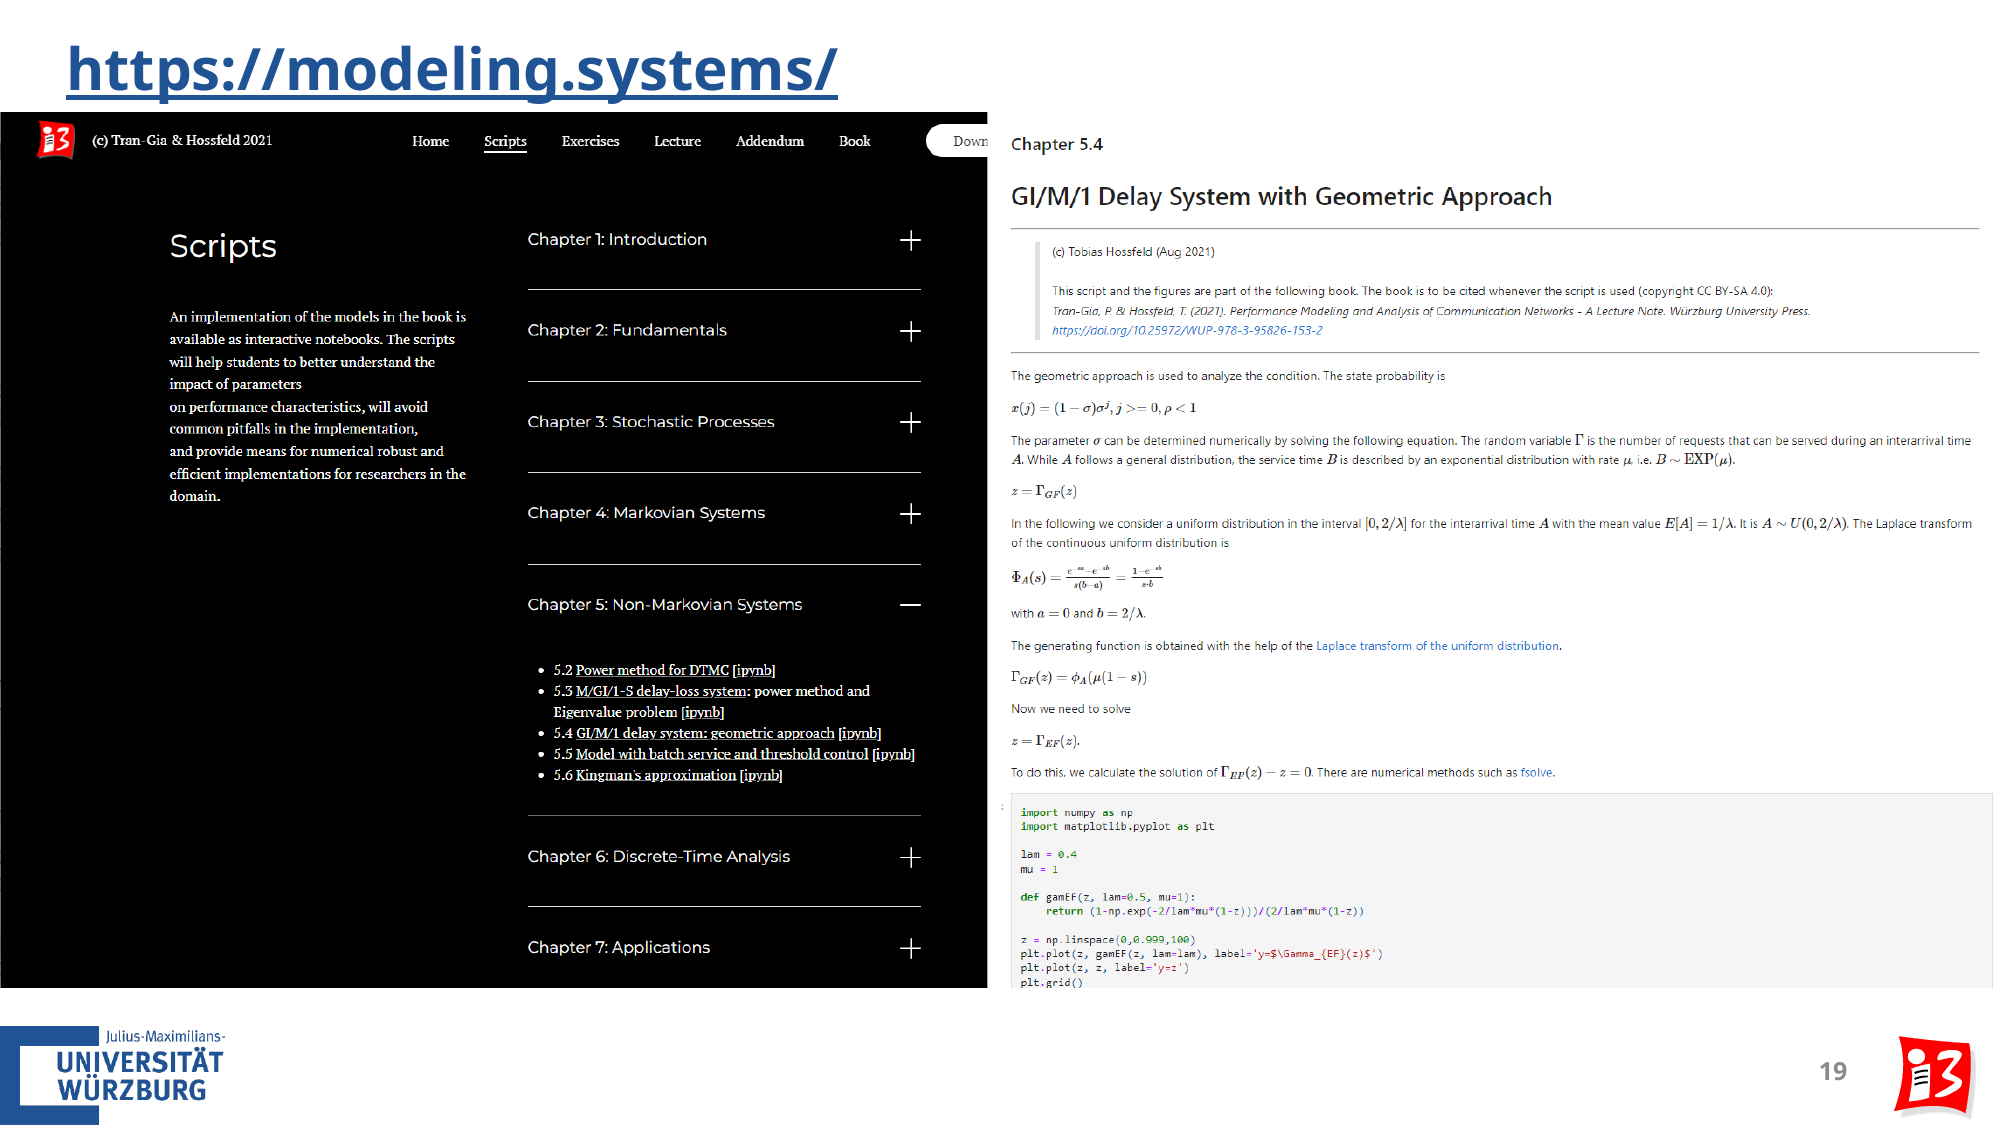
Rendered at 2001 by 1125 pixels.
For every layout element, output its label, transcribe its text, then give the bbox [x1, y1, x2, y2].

slide_number 19 [1412, 1042, 1863, 1103]
picture [999, 112, 2000, 988]
picture [0, 1026, 225, 1125]
title https://modeling.systems/ [51, 18, 1800, 126]
picture [0, 112, 988, 988]
